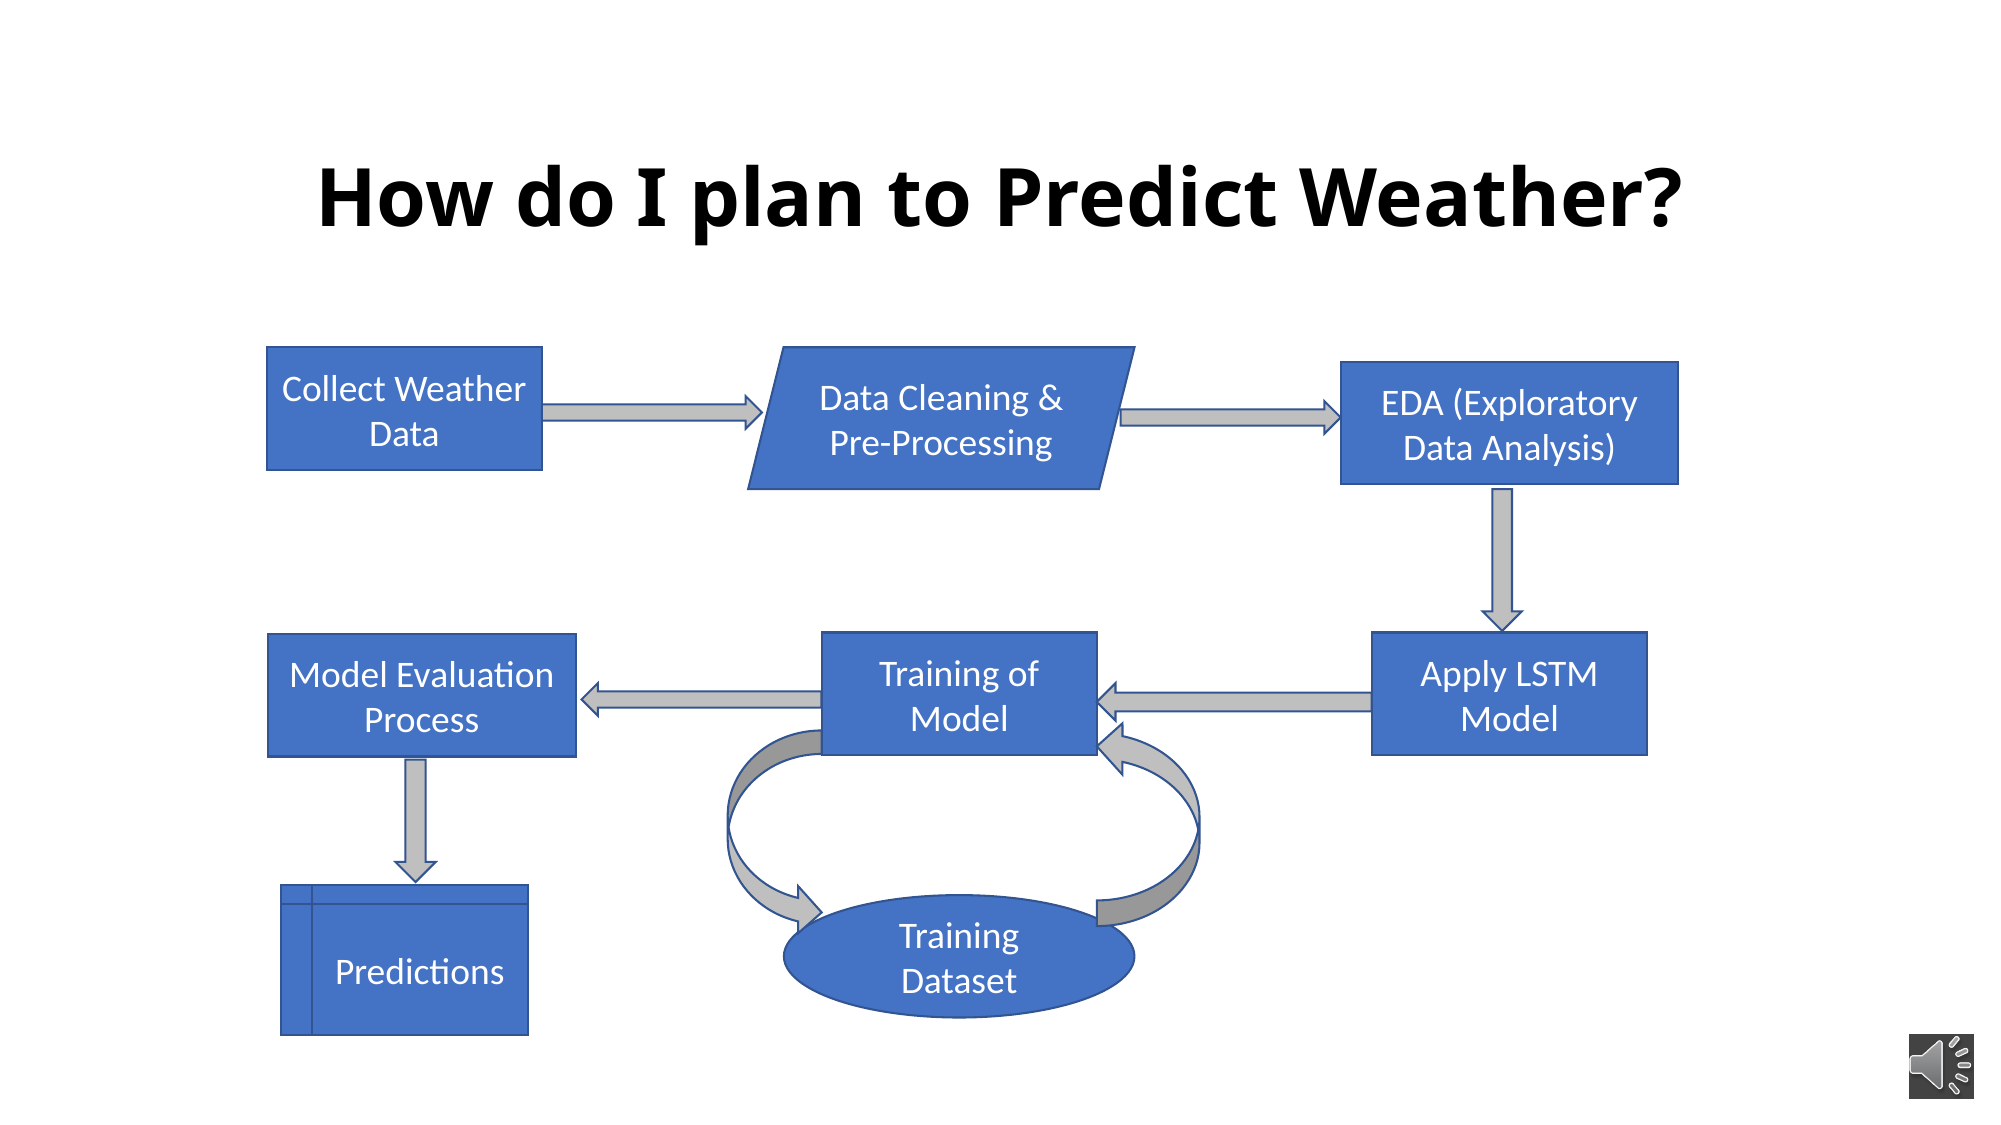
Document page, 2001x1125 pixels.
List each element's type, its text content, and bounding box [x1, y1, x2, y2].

title How do I plan to Predict Weather? [249, 128, 1750, 252]
picture [1908, 1033, 1975, 1100]
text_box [266, 347, 1679, 1036]
